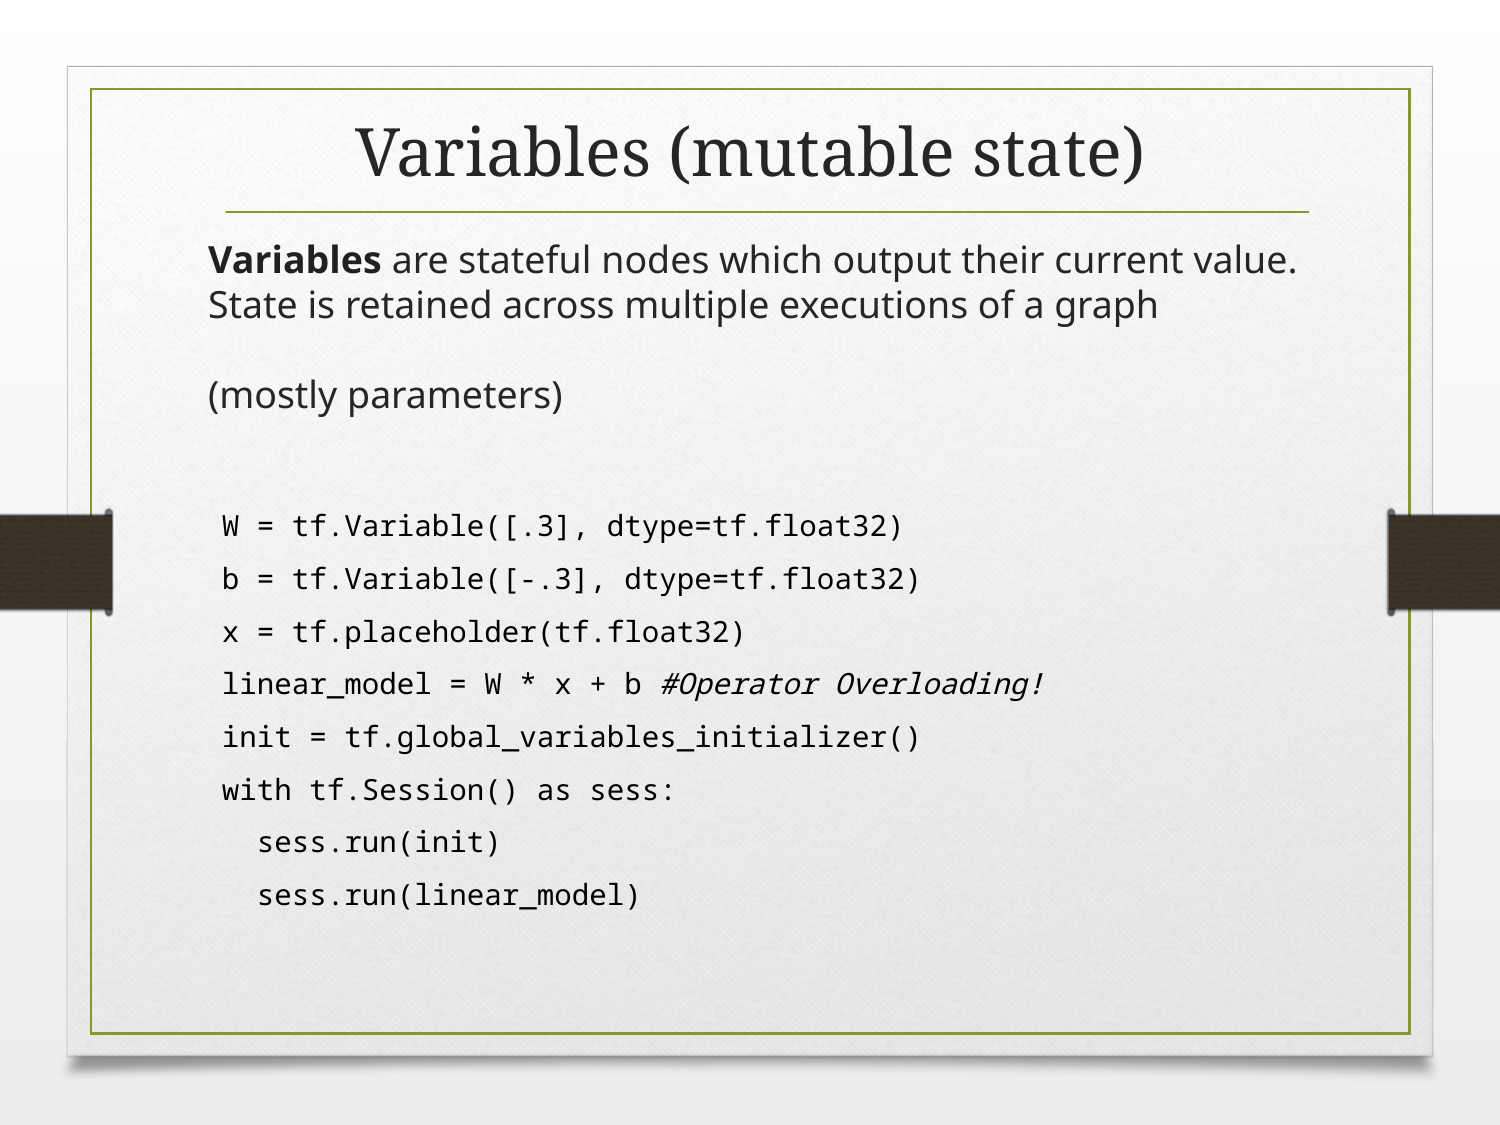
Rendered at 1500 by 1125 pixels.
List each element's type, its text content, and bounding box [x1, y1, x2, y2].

picture [0, 0, 1500, 1125]
title Variables (mutable state) [193, 102, 1309, 197]
text_box Variables are stateful nodes which output their current value. State is retained across multiple executions of a graph (mostly parameters) [193, 221, 1377, 472]
list W = tf.Variable([.3], dtype=tf.float32) b = tf.Variable([-.3], dtype=tf.float32) x = tf.placeholder(tf.float32) linear_model = W * x + b #Operator Overloading! init = tf.global_variables_initializer() with tf.Session() as sess: sess.run(init) sess.run(linear_model) [200, 482, 1351, 937]
